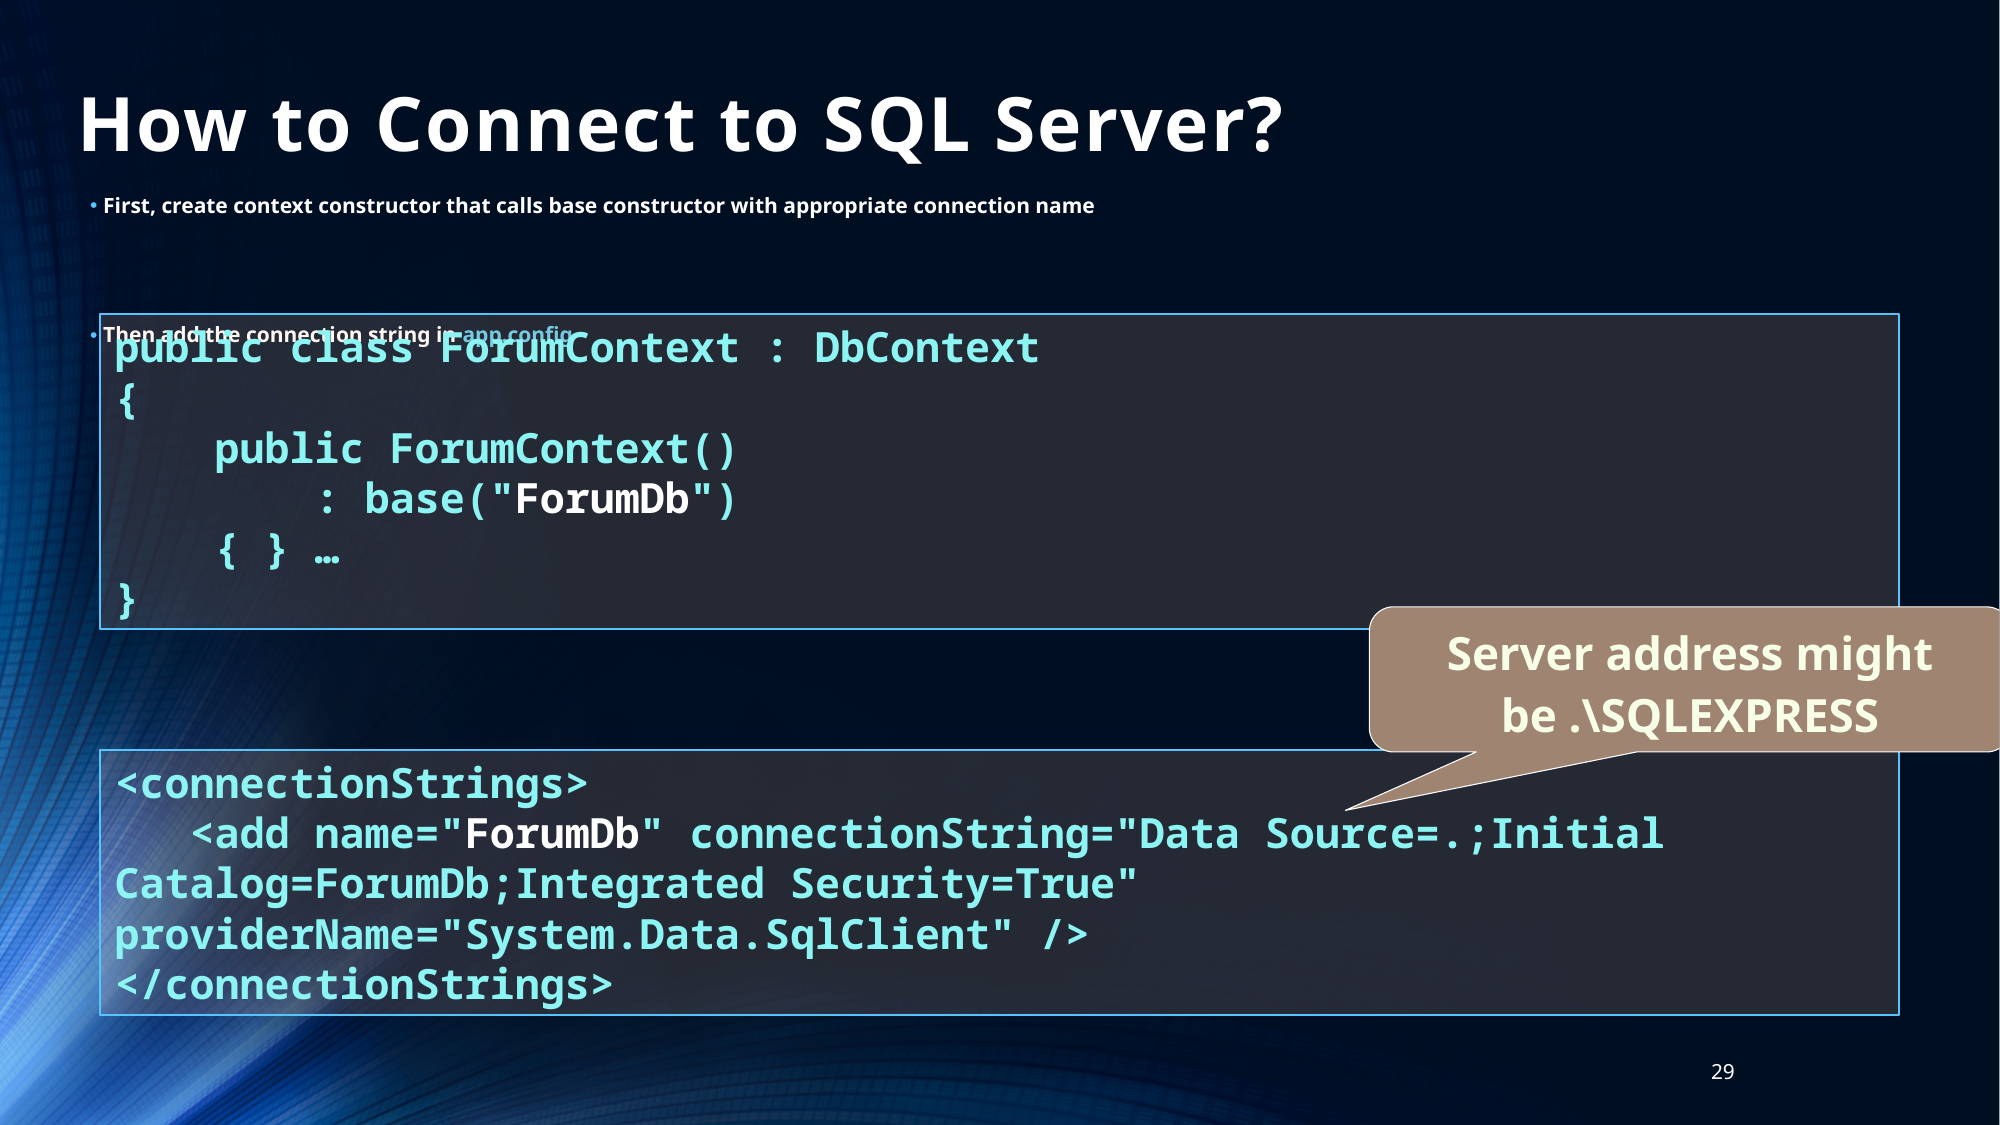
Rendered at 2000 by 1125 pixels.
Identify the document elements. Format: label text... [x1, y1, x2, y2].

text_box <connectionStrings> <add name="ForumDb" connectionString="Data Source=.;Initial Catalog=ForumDb;Integrated Security=True" providerName="System.Data.SqlClient" /> </connectionStrings> [99, 749, 1900, 1015]
title How to Connect to SQL Server? [62, 0, 1563, 175]
text_box public class ForumContext : DbContext { public ForumContext() : base("ForumDb") { } … } [99, 313, 1900, 629]
list First, create context constructor that calls base constructor with appropriate connection name Then add the connection string in app.config [75, 187, 1992, 363]
text_box Server address might be .\SQLEXPRESS [1345, 606, 2000, 811]
picture [0, 0, 2000, 1125]
slide_number 29 [1612, 1050, 1750, 1096]
